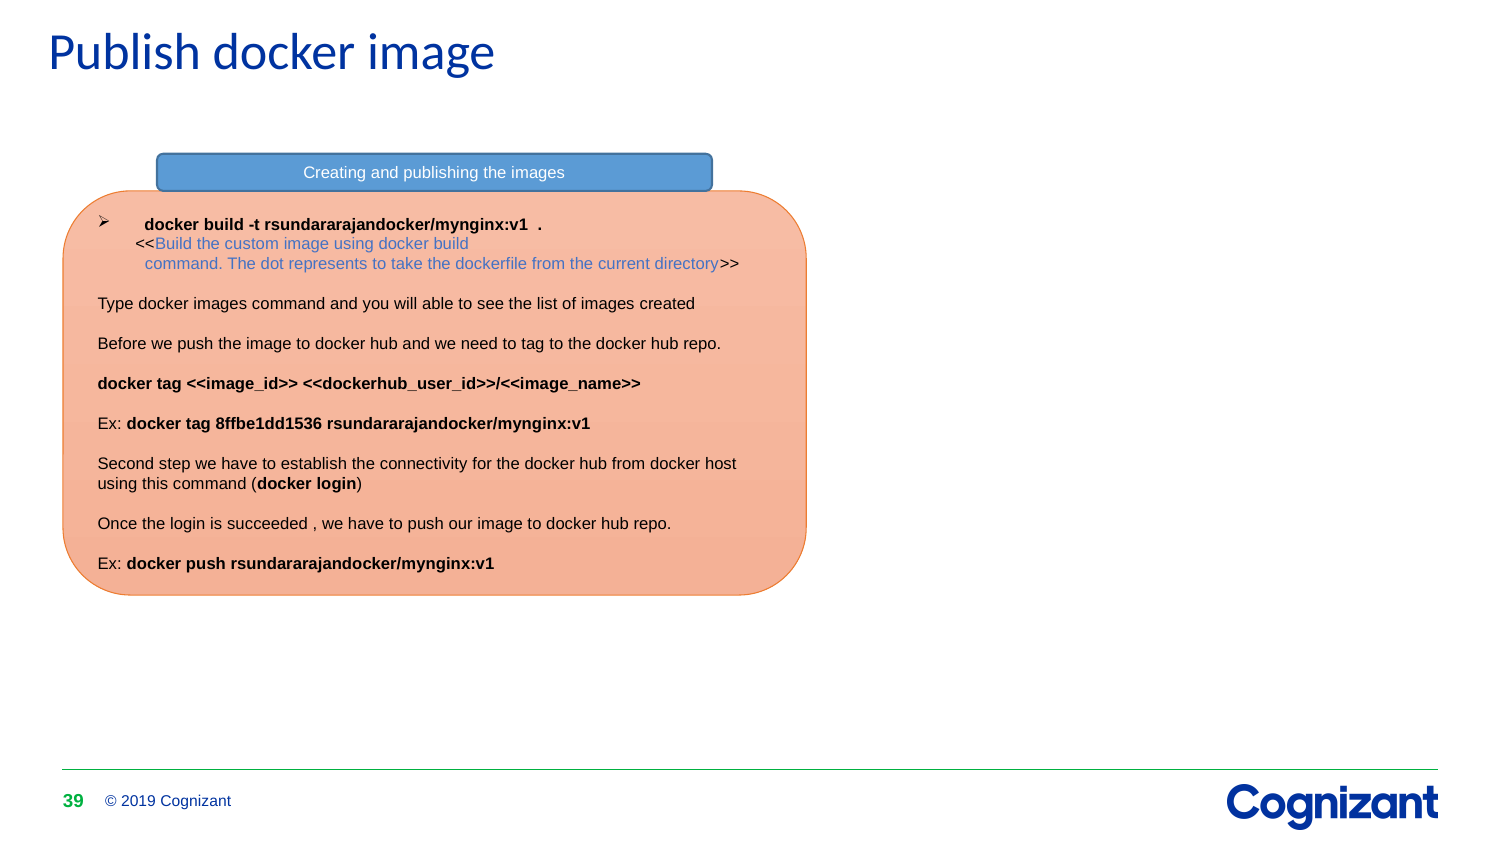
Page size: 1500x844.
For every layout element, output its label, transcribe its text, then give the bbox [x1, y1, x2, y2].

title Publish docker image [48, 24, 1437, 100]
text_box docker build -t rsundararajandocker/mynginx:v1 . <<Build the custom image using docker build command. The dot represents to take the dockerfile from the current directory>> Type docker images command and you will able to see the list of images created Before we push the image to docker hub and we need to tag to the docker hub repo. docker tag <<image_id>> <<dockerhub_user_id>>/<<image_name>> Ex: docker tag 8ffbe1dd1536 rsundararajandocker/mynginx:v1 Second step we have to establish the connectivity for the docker hub from docker host using this command (docker login) Once the login is succeeded , we have to push our image to docker hub repo. Ex: docker push rsundararajandocker/mynginx:v1 [62, 190, 807, 596]
picture [1227, 784, 1438, 830]
footer © 2019 Cognizant [105, 787, 855, 813]
text_box Creating and publishing the images [156, 153, 713, 191]
slide_number 39 [63, 787, 101, 813]
